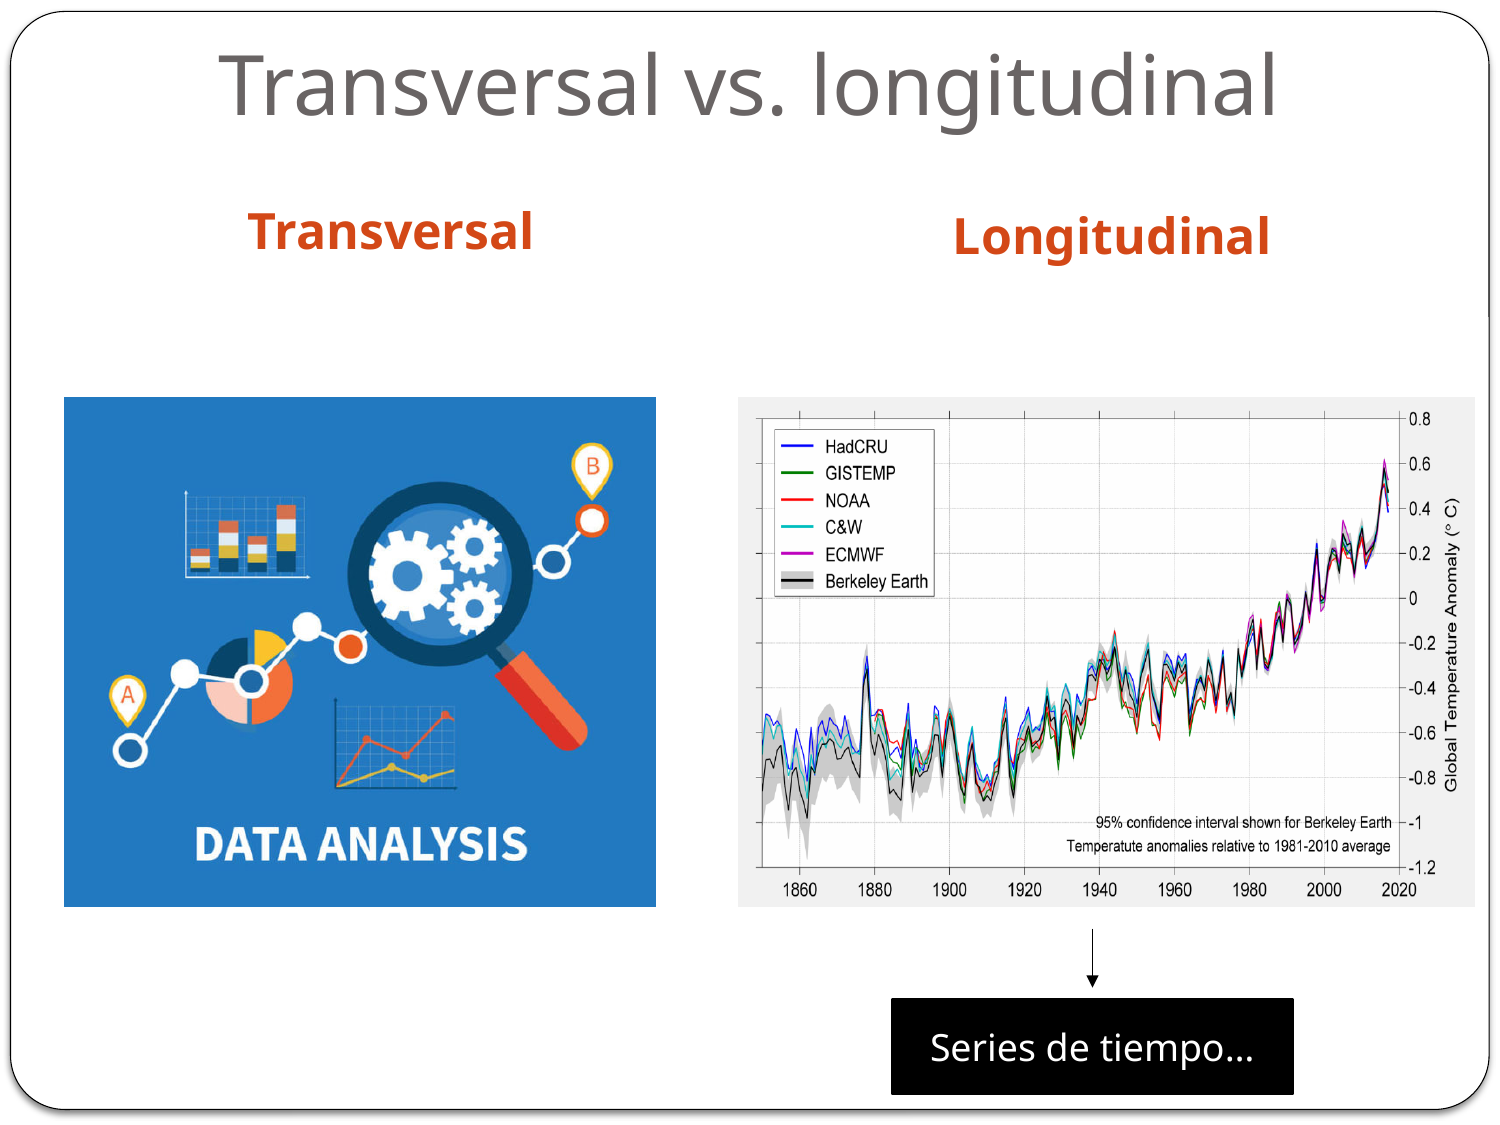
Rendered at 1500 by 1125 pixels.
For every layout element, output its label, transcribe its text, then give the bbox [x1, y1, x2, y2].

list Longitudinal [811, 182, 1426, 273]
picture [64, 396, 656, 907]
title Transversal vs. longitudinal [5, 7, 1495, 147]
text_box Series de tiempo… [891, 998, 1294, 1095]
list Transversal [84, 187, 698, 268]
picture [737, 396, 1475, 907]
